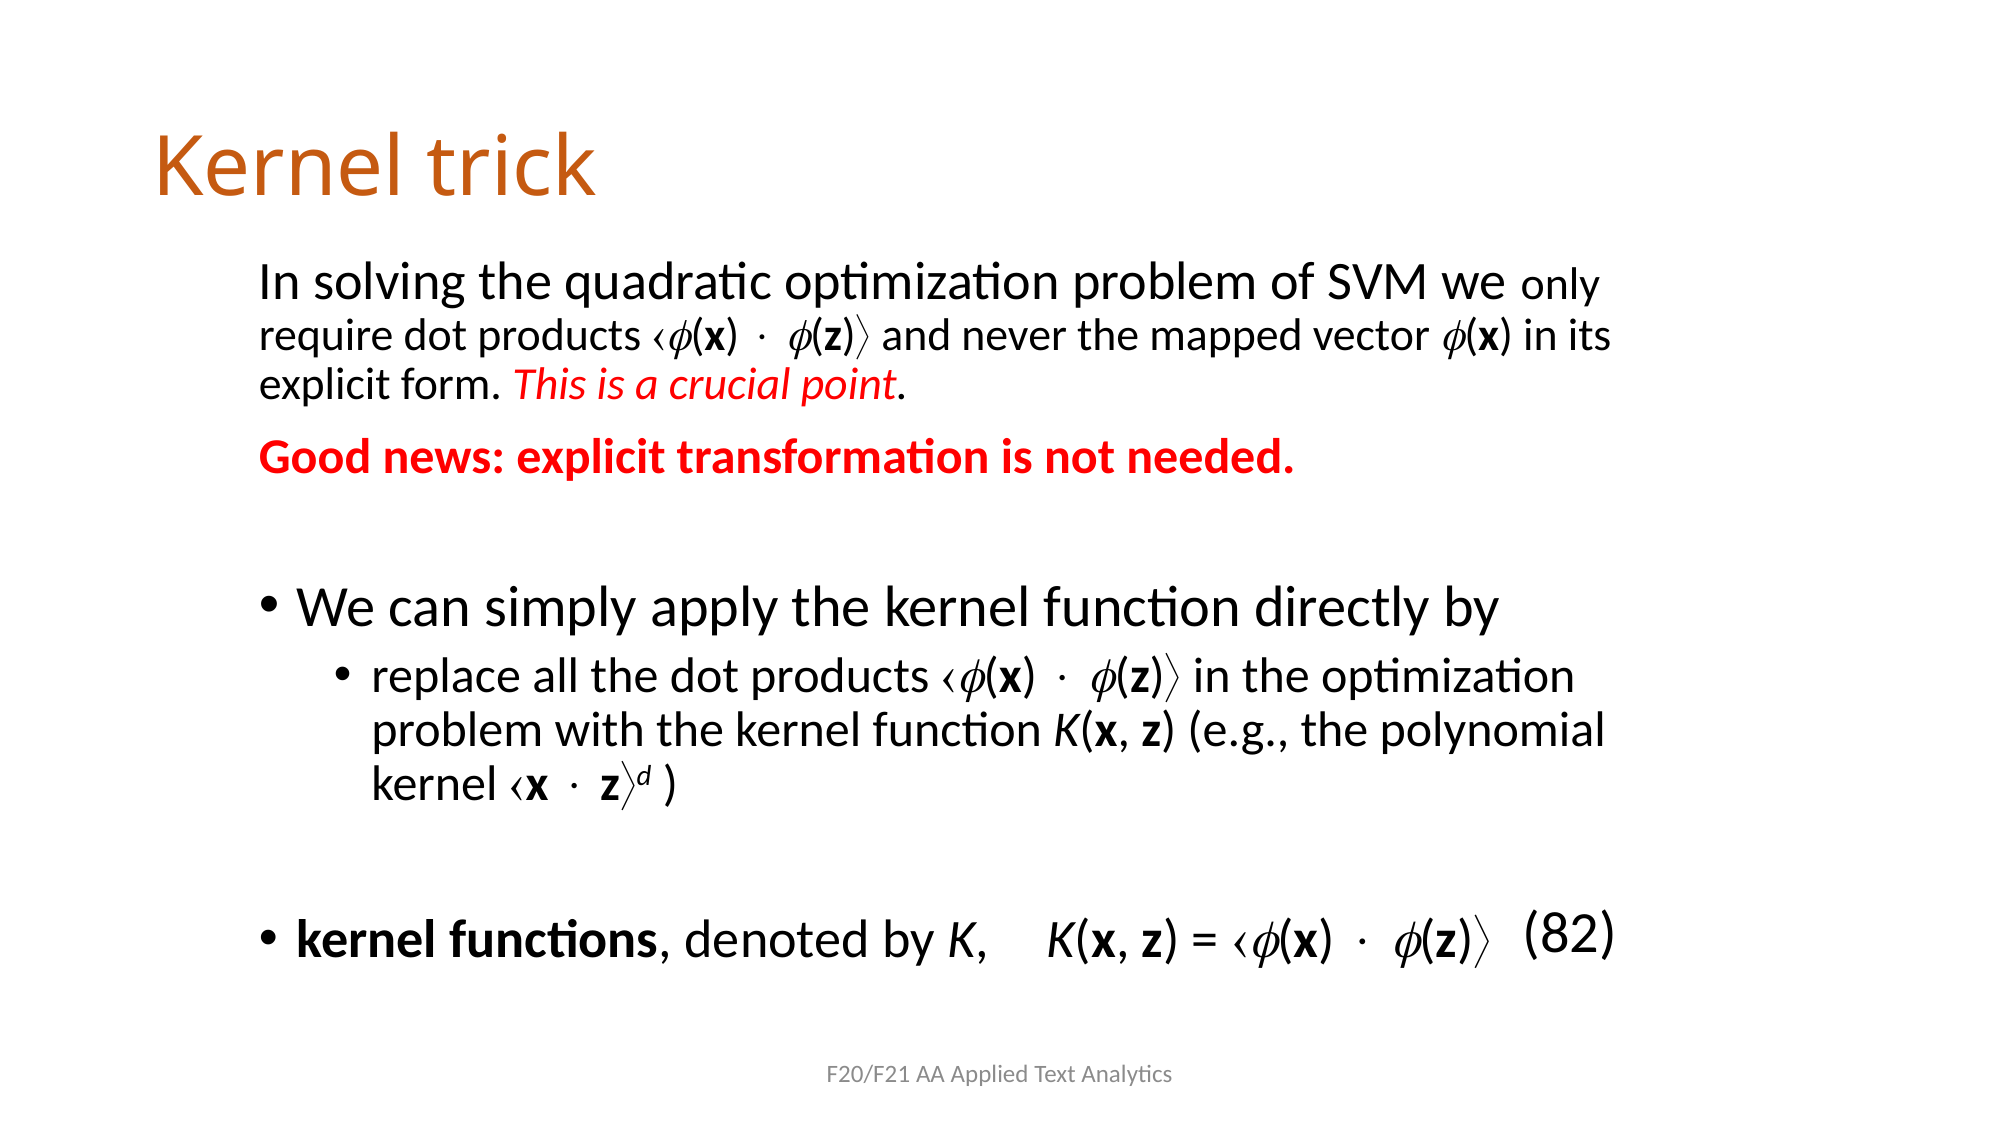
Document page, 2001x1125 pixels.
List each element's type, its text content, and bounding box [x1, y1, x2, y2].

text_box (82) [1507, 887, 1721, 972]
list In solving the quadratic optimization problem of SVM we only require dot products (x)  (z) and never the mapped vector (x) in its explicit form. This is a crucial point. Good news: explicit transformation is not needed. We can simply apply the kernel function directly by replace all the dot products (x)  (z) in the optimization problem with the kernel function K(x, z) (e.g., the polynomial kernel x  zd ) kernel functions, denoted by K, K(x, z) = (x)  (z) [243, 245, 1721, 1043]
footer F20/F21 AA Applied Text Analytics [662, 1042, 1338, 1103]
title Kernel trick [137, 59, 1863, 278]
